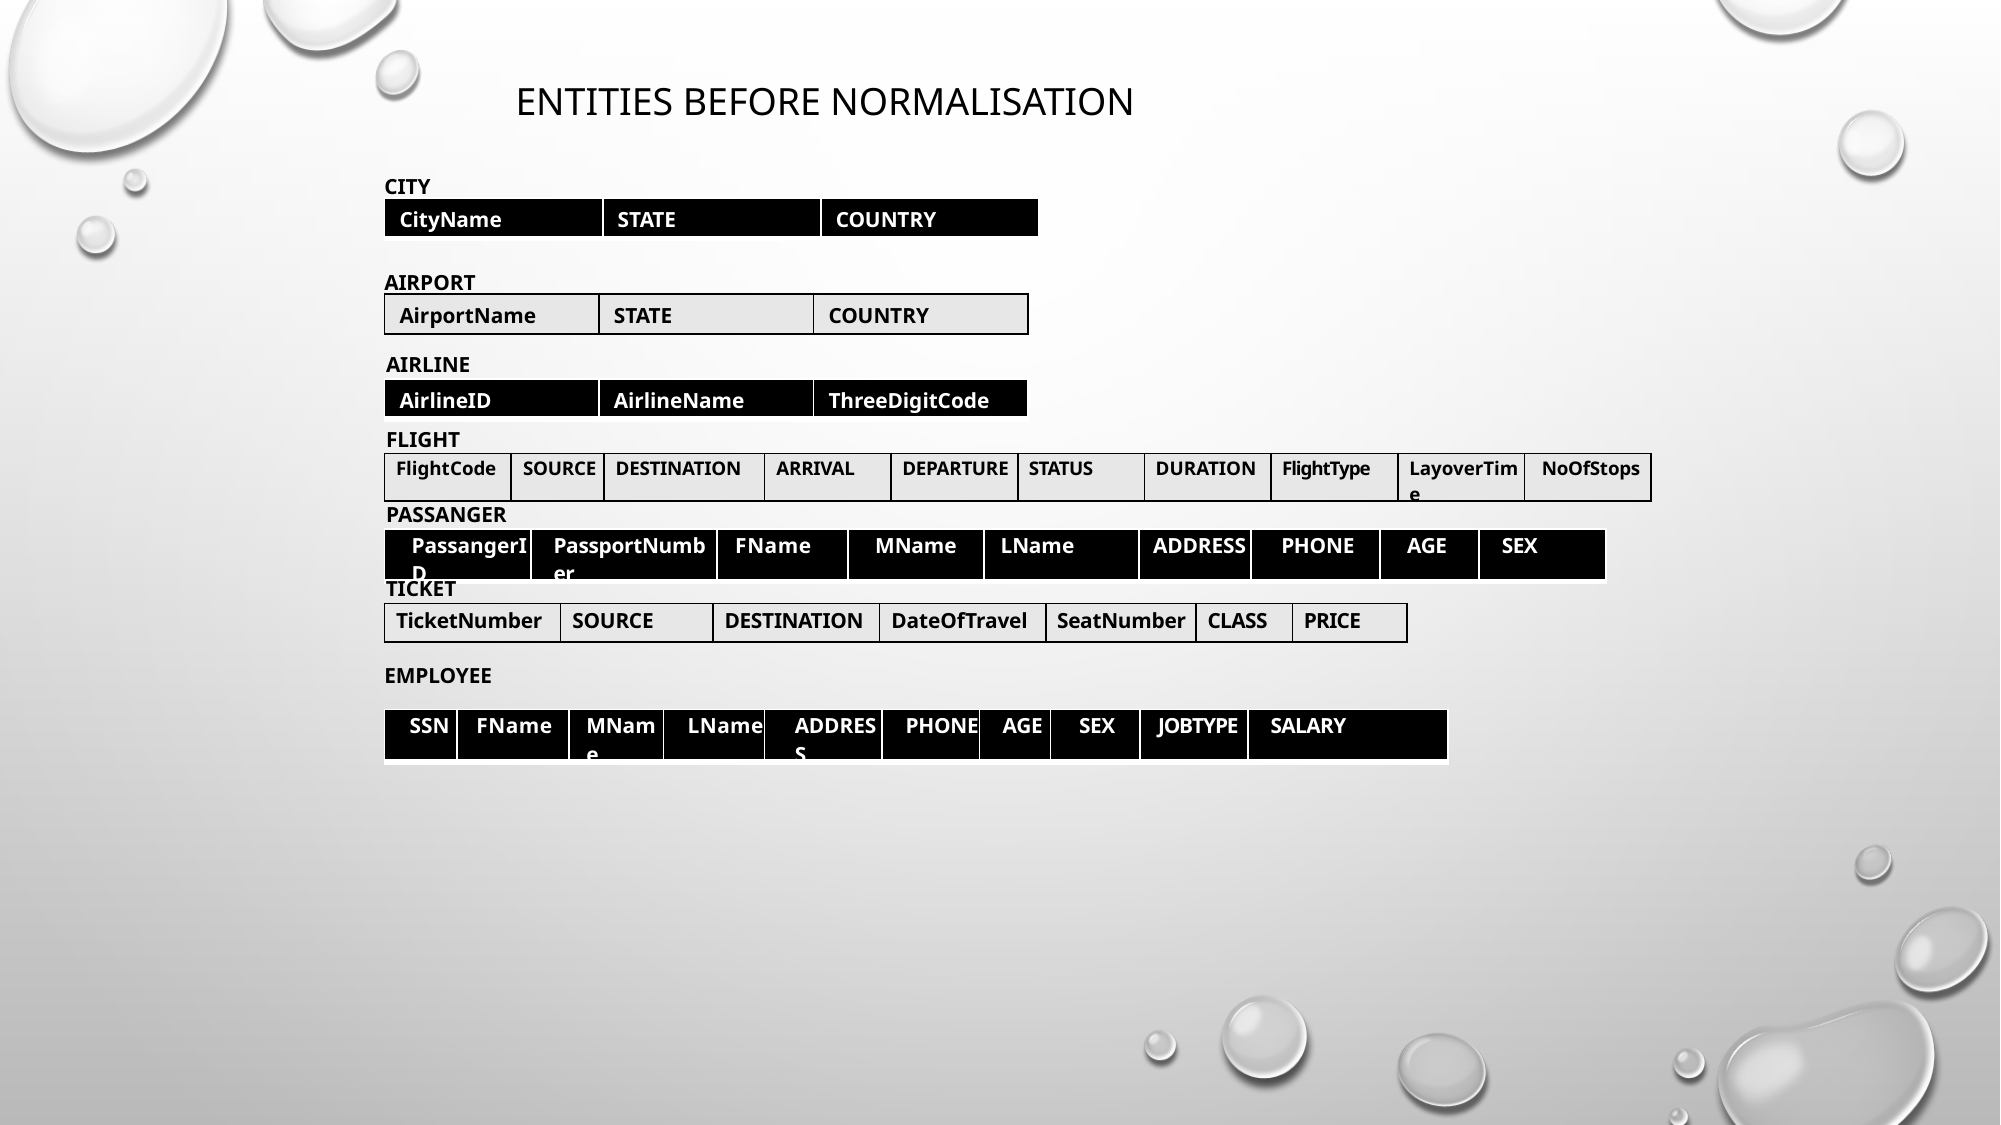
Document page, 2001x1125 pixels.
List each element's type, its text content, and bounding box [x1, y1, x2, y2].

table_header NoOfStops [1525, 454, 1650, 500]
table_header COUNTRY [814, 295, 1027, 333]
table_header COUNTRY [822, 199, 1038, 236]
table_header STATE [600, 295, 813, 333]
table_header ARRIVAL [765, 454, 890, 500]
table_header LName [664, 710, 764, 759]
table_header FlightCode [385, 454, 510, 493]
table_header SOURCE [561, 604, 712, 641]
table_header SEX [1480, 530, 1605, 579]
text_box AIRLINE [371, 344, 517, 385]
table_header PRICE [1293, 604, 1406, 641]
text_box FLIGHT [371, 419, 501, 459]
table_header SeatNumber [1047, 604, 1195, 641]
table_header AGE [1381, 530, 1478, 579]
table_header ADDRESS [765, 710, 881, 759]
table_header SEX [1051, 710, 1139, 759]
text_box TICKET [371, 568, 491, 609]
table_header DURATION [1145, 454, 1270, 500]
table_header TicketNumber [385, 604, 560, 641]
table_header LayoverTime [1399, 454, 1524, 500]
text_box PASSANGER [371, 493, 620, 534]
text_box EMPLOYEE [369, 655, 533, 696]
text_box AIRPORT [369, 262, 515, 303]
table_header STATUS [1019, 454, 1144, 500]
picture [0, 0, 2000, 1125]
table_header DESTINATION [605, 454, 764, 500]
table_header SALARY [1249, 710, 1447, 759]
table_header FName [718, 530, 847, 579]
table_header ThreeDigitCode [814, 380, 1027, 416]
table_header SOURCE [512, 454, 603, 493]
table_header FlightType [1272, 454, 1397, 500]
table_header AirlineID [385, 380, 598, 416]
table_header DEPARTURE [892, 454, 1017, 500]
table_header ADDRESS [1140, 530, 1250, 579]
text_box CITY [369, 166, 455, 207]
text_box ENTITIES BEFORE NORMALISATION [500, 70, 1347, 131]
table_header AirlineName [600, 380, 813, 416]
table_header PassportNumber [532, 530, 716, 579]
table_header CityName [385, 199, 602, 236]
table_header CLASS [1197, 604, 1292, 641]
table_header DESTINATION [714, 604, 879, 641]
table_header PassangerID [385, 530, 530, 579]
table_header DateOfTravel [880, 604, 1045, 641]
table_header AGE [980, 710, 1050, 759]
table_header STATE [604, 199, 820, 236]
table_header AirportName [385, 295, 598, 333]
table_header SSN [385, 710, 456, 759]
table_header JOBTYPE [1141, 710, 1247, 759]
table_header LName [985, 530, 1138, 579]
table_header MName [570, 710, 663, 759]
table_header PHONE [1252, 530, 1379, 579]
table_header MName [849, 530, 983, 579]
table_header PHONE [883, 710, 979, 759]
table_header FName [458, 710, 568, 759]
